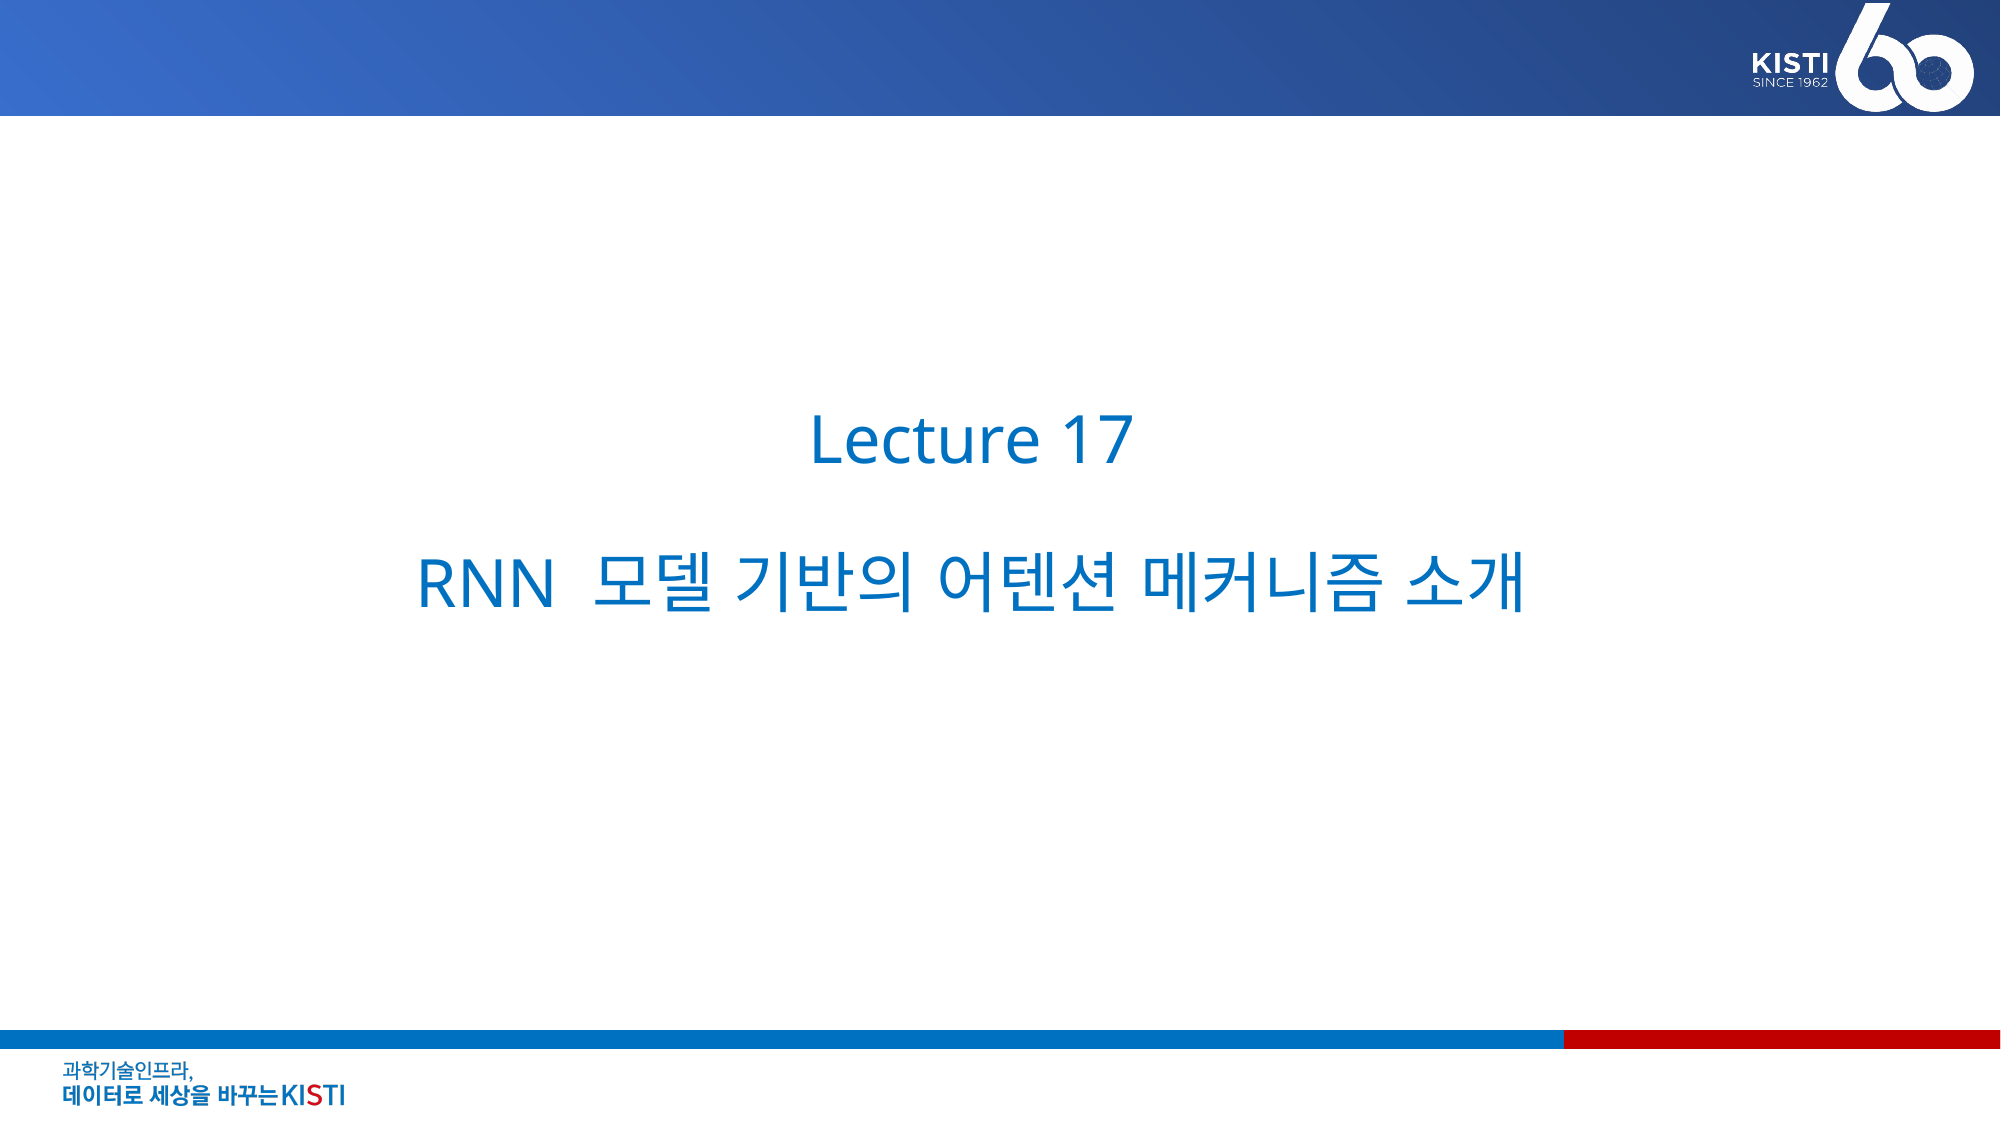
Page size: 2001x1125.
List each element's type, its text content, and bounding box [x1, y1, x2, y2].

picture [63, 1061, 344, 1106]
picture [1753, 3, 1974, 112]
title Lecture 17 RNN 모델 기반의 어텐션 메커니즘 소개 [228, 364, 1716, 664]
